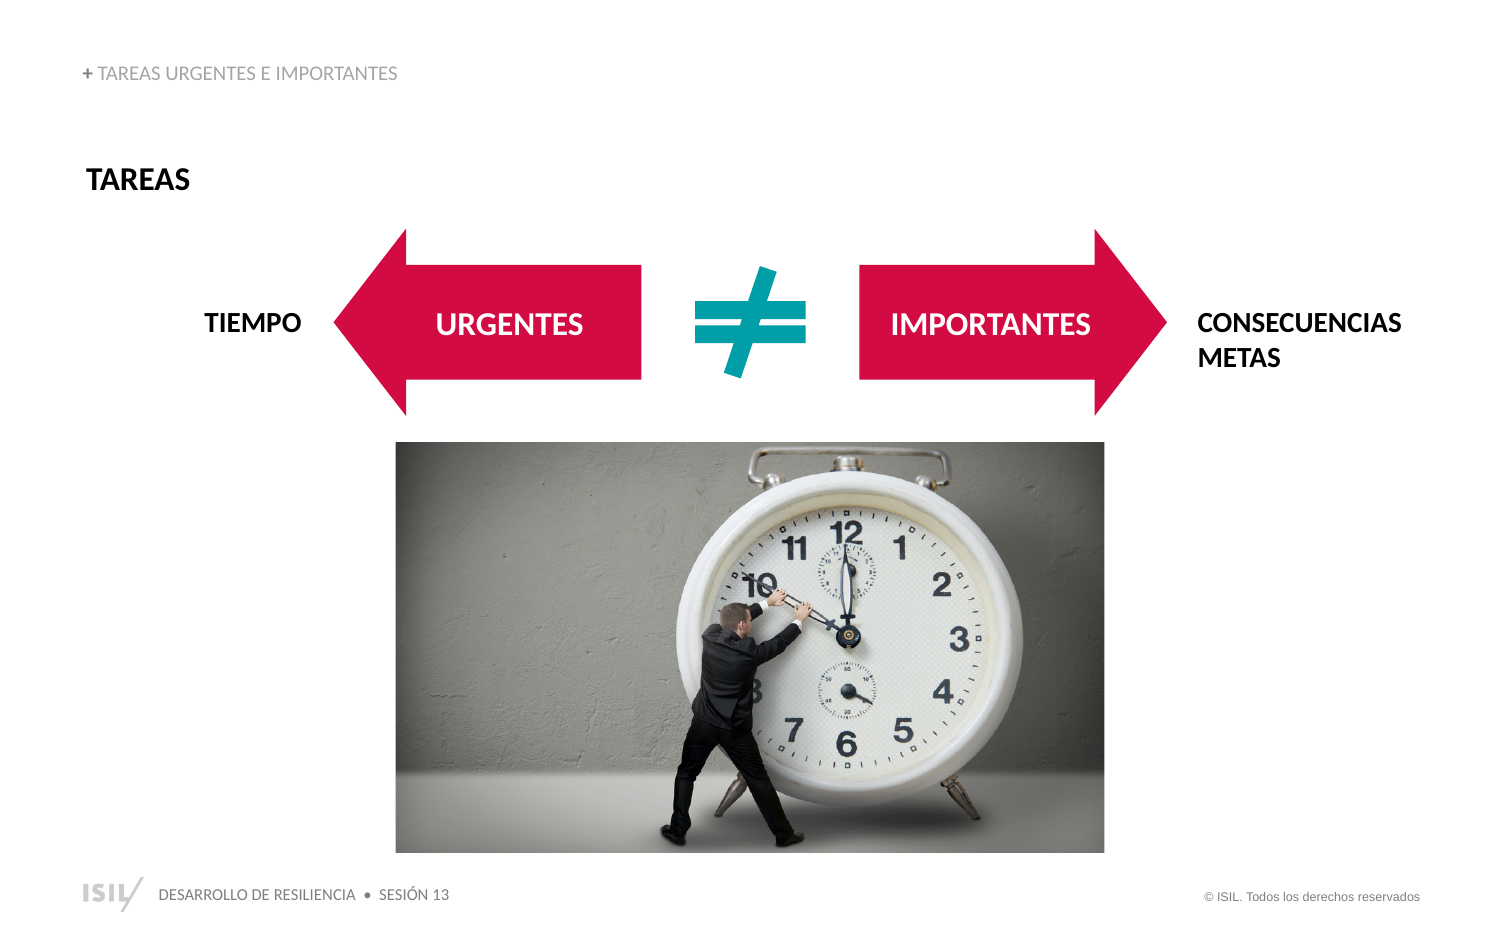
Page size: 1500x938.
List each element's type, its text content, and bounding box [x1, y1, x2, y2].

text_box CONSECUENCIAS METAS [1195, 303, 1421, 374]
text_box TIEMPO [202, 303, 329, 339]
text_box URGENTES [333, 228, 642, 416]
text_box IMPORTANTES [859, 228, 1168, 416]
text_box TAREAS [84, 157, 616, 198]
picture [395, 441, 1105, 853]
text_box + TAREAS URGENTES E IMPORTANTES [82, 61, 482, 85]
text_box [695, 266, 806, 379]
